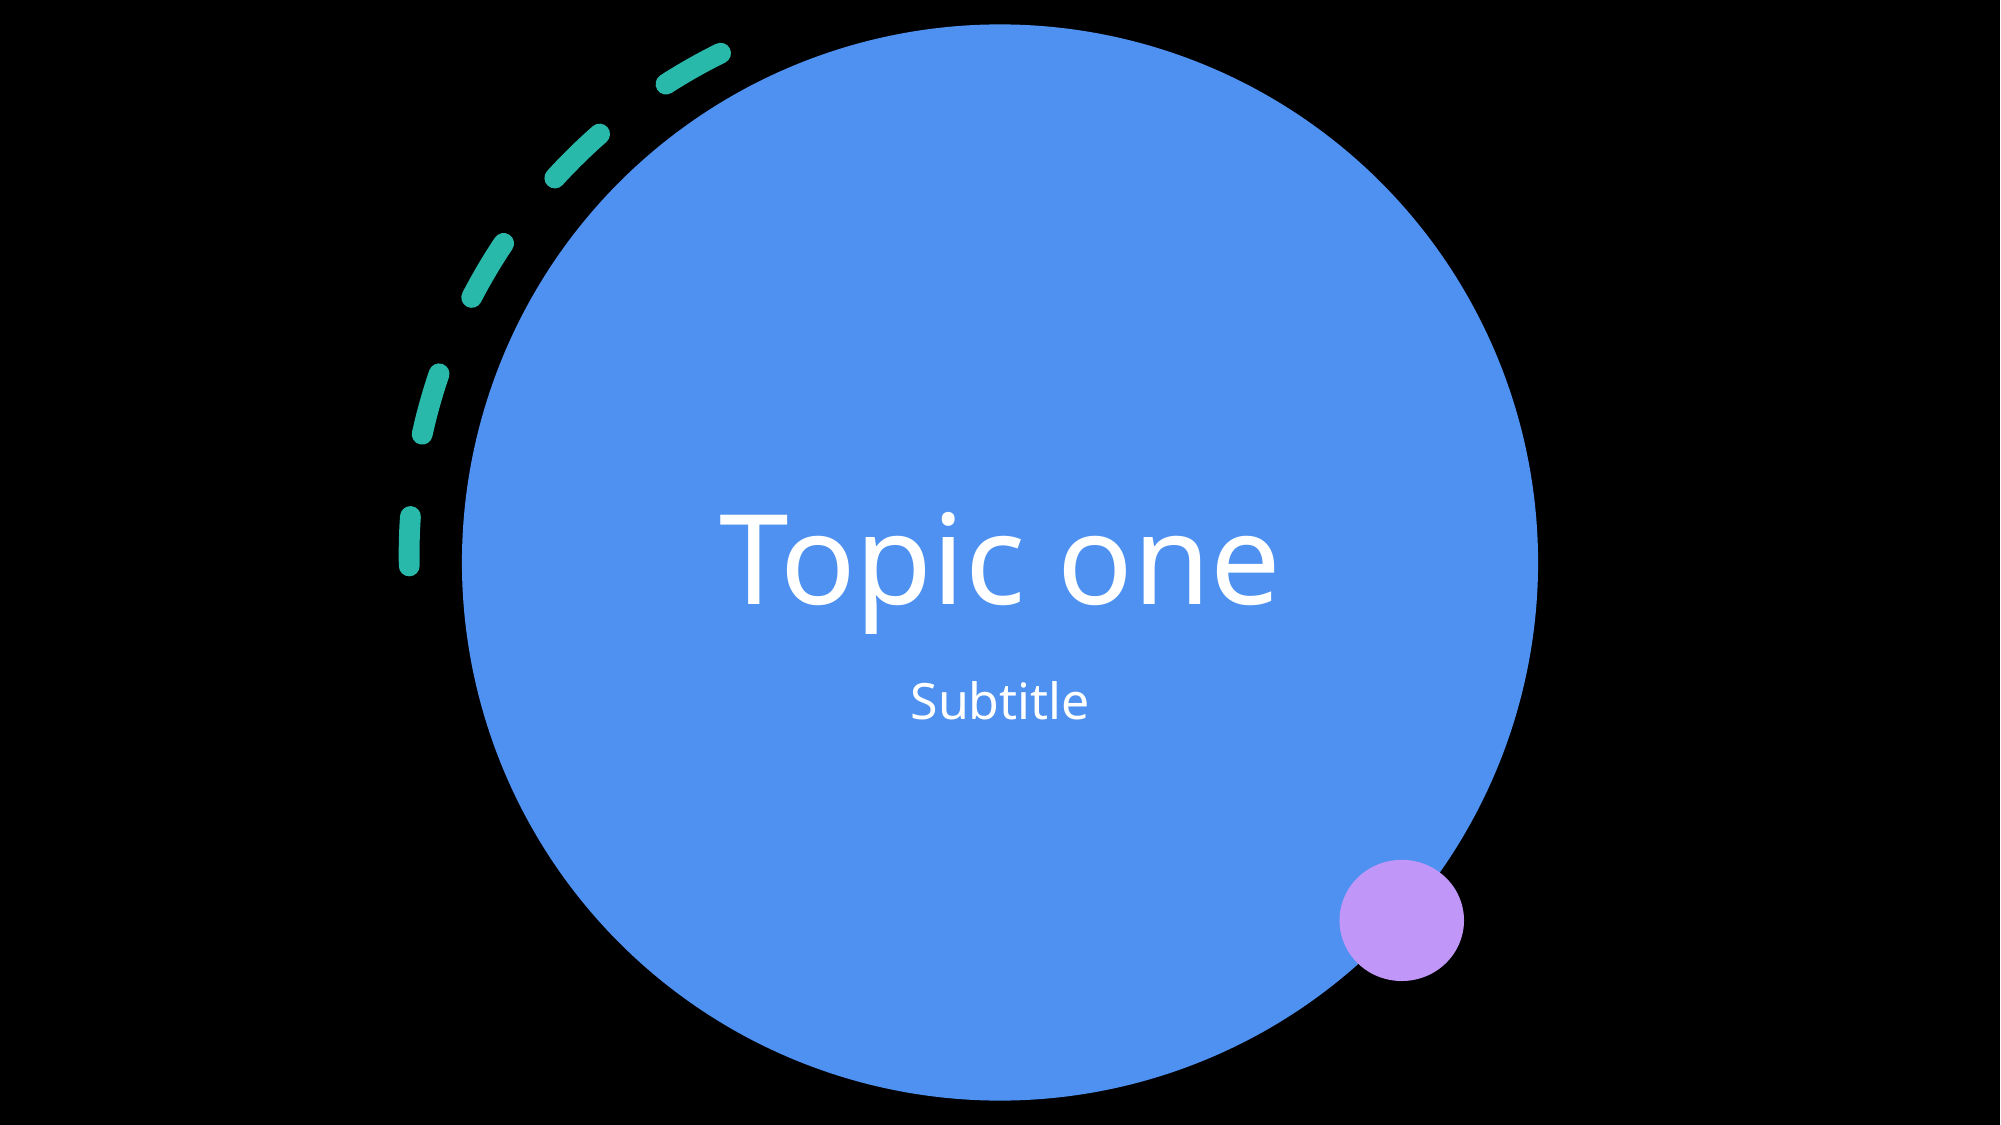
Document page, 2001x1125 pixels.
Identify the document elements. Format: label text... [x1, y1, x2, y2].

list Subtitle [544, 668, 1457, 921]
title Topic one [544, 226, 1457, 639]
